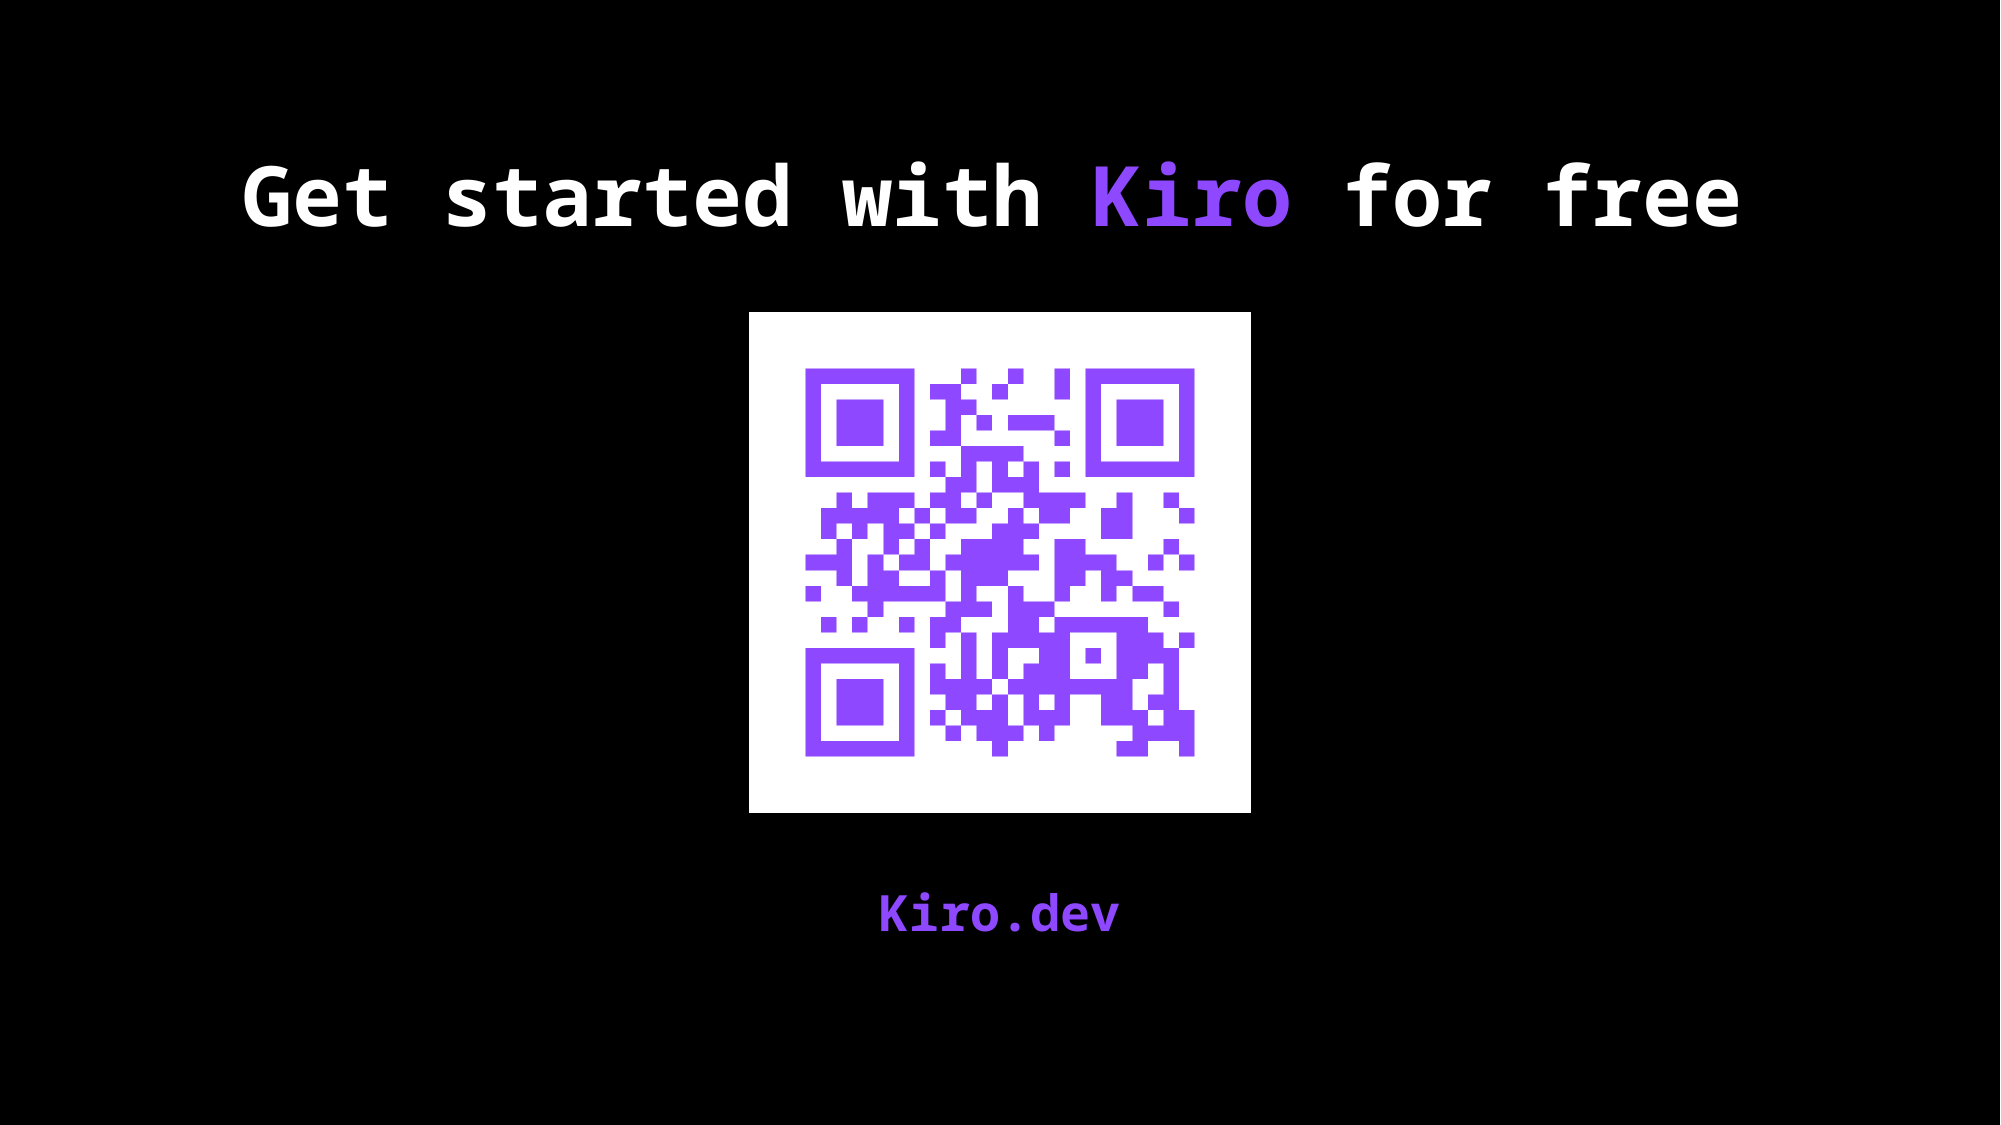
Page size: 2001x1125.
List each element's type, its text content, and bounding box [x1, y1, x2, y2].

text_box Get started with Kiro for free [189, 147, 1811, 245]
text_box Kiro.dev [753, 880, 1247, 978]
picture [749, 311, 1251, 814]
